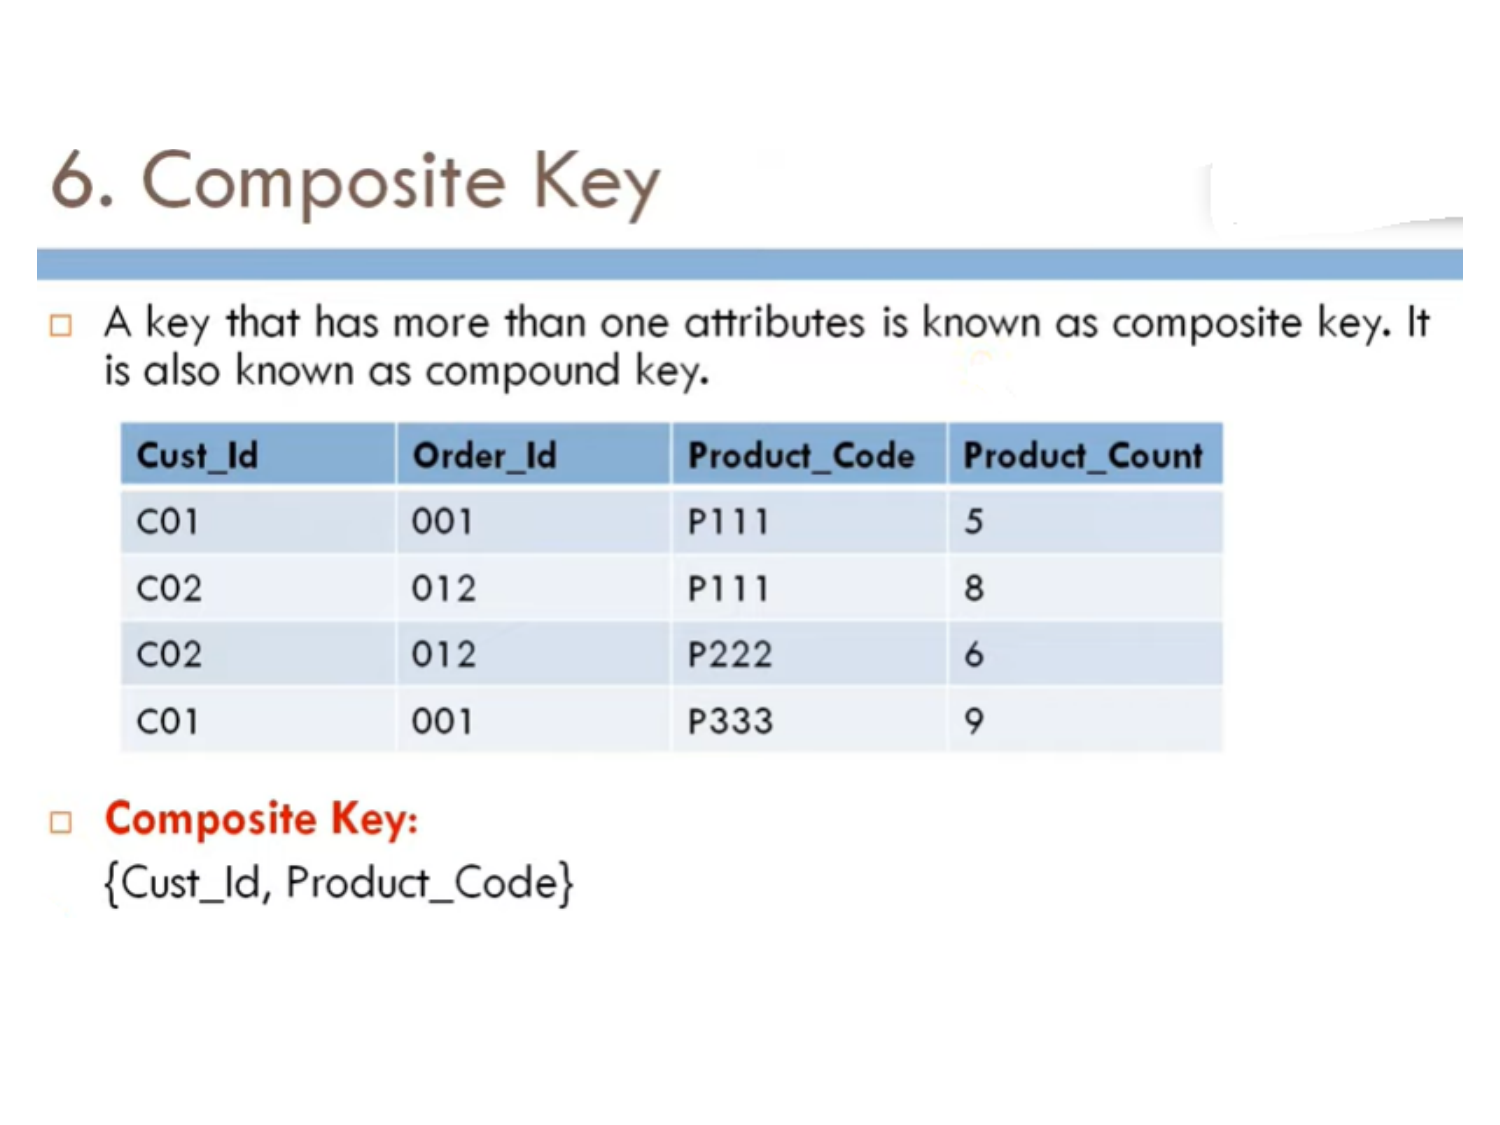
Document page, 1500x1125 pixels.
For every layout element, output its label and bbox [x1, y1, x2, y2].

picture [37, 149, 1463, 918]
